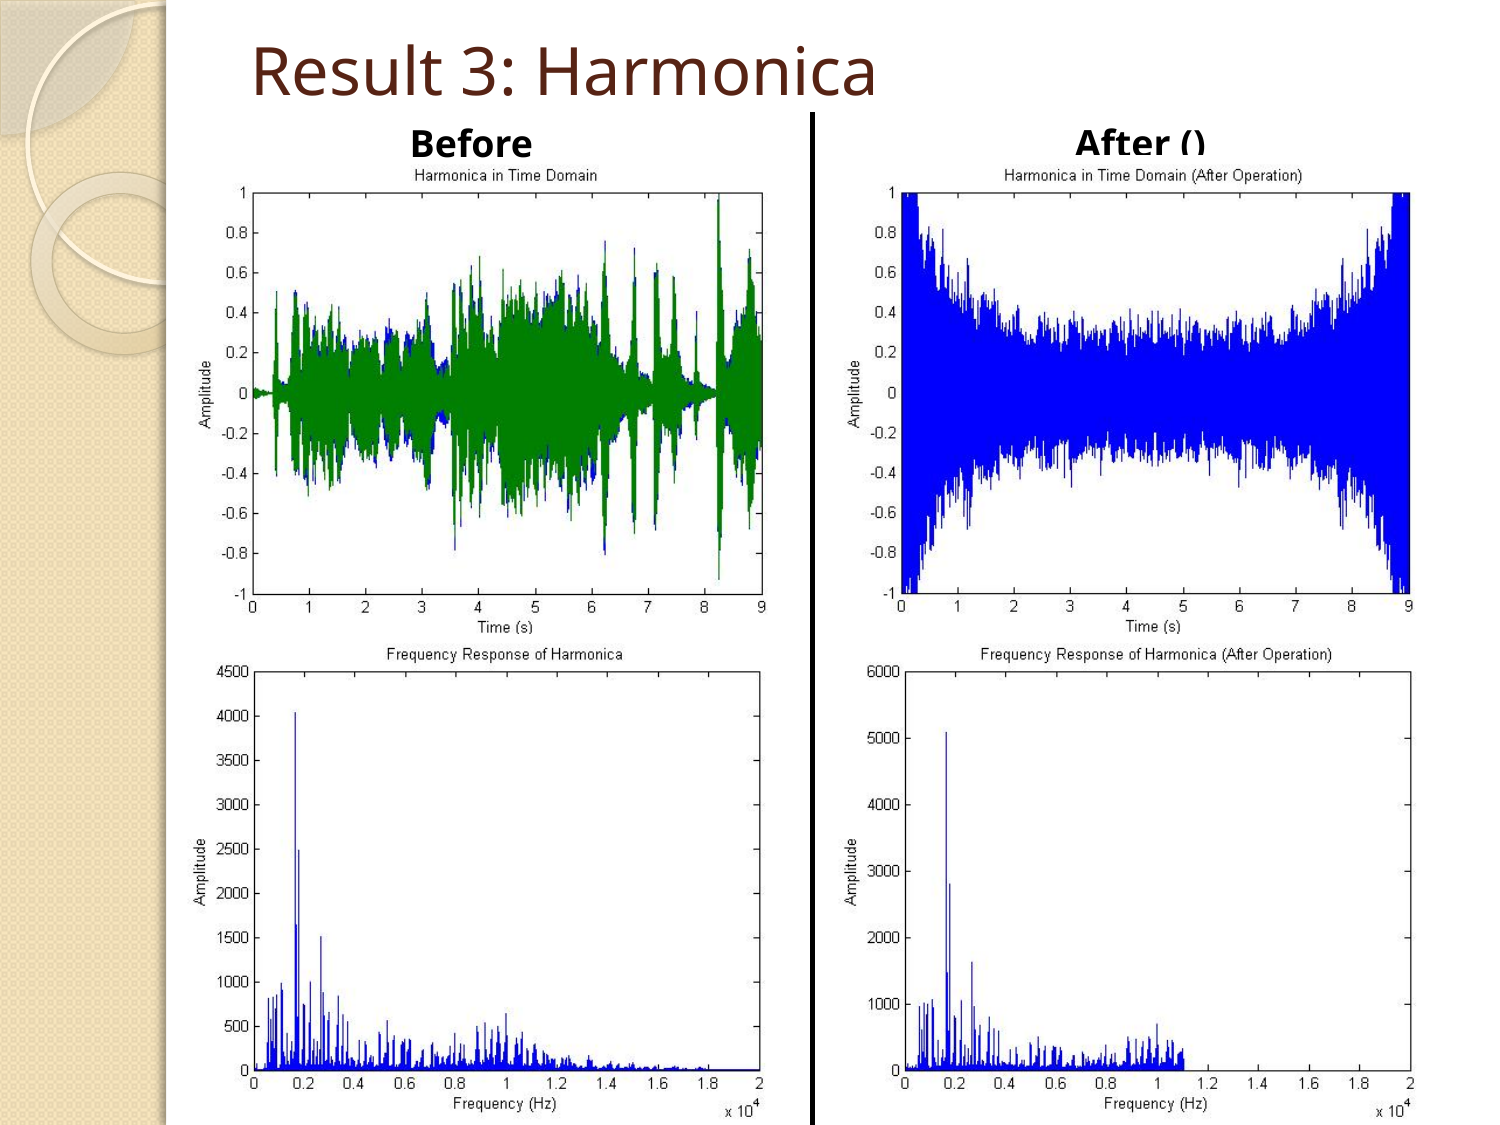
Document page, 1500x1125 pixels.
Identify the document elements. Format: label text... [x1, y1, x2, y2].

title Result 3: Harmonica [235, 0, 1466, 152]
text_box Before [350, 112, 613, 152]
picture [167, 155, 812, 1124]
picture [813, 155, 1473, 1124]
